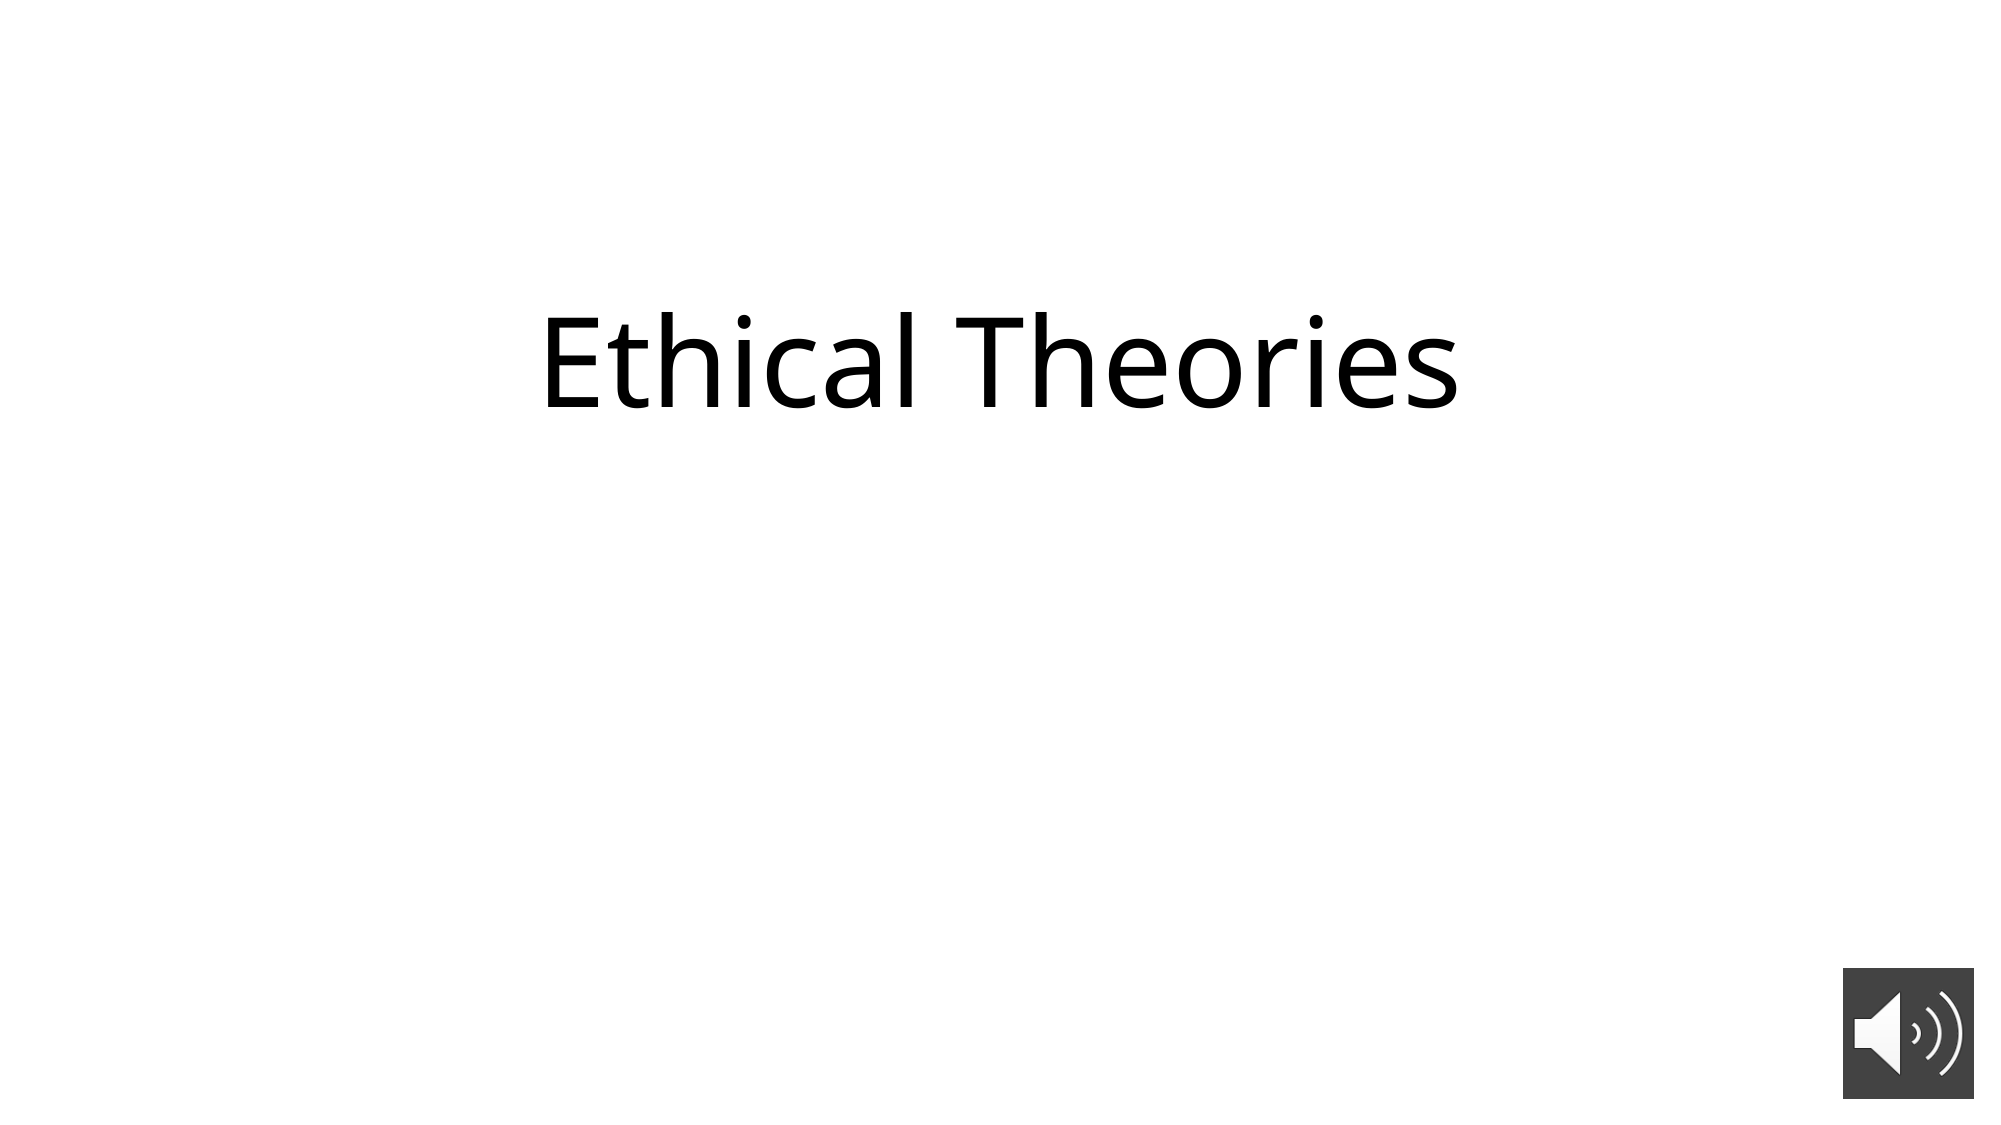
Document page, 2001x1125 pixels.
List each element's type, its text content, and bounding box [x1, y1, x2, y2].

picture [1841, 966, 1975, 1100]
title Ethical Theories [249, 184, 1750, 442]
